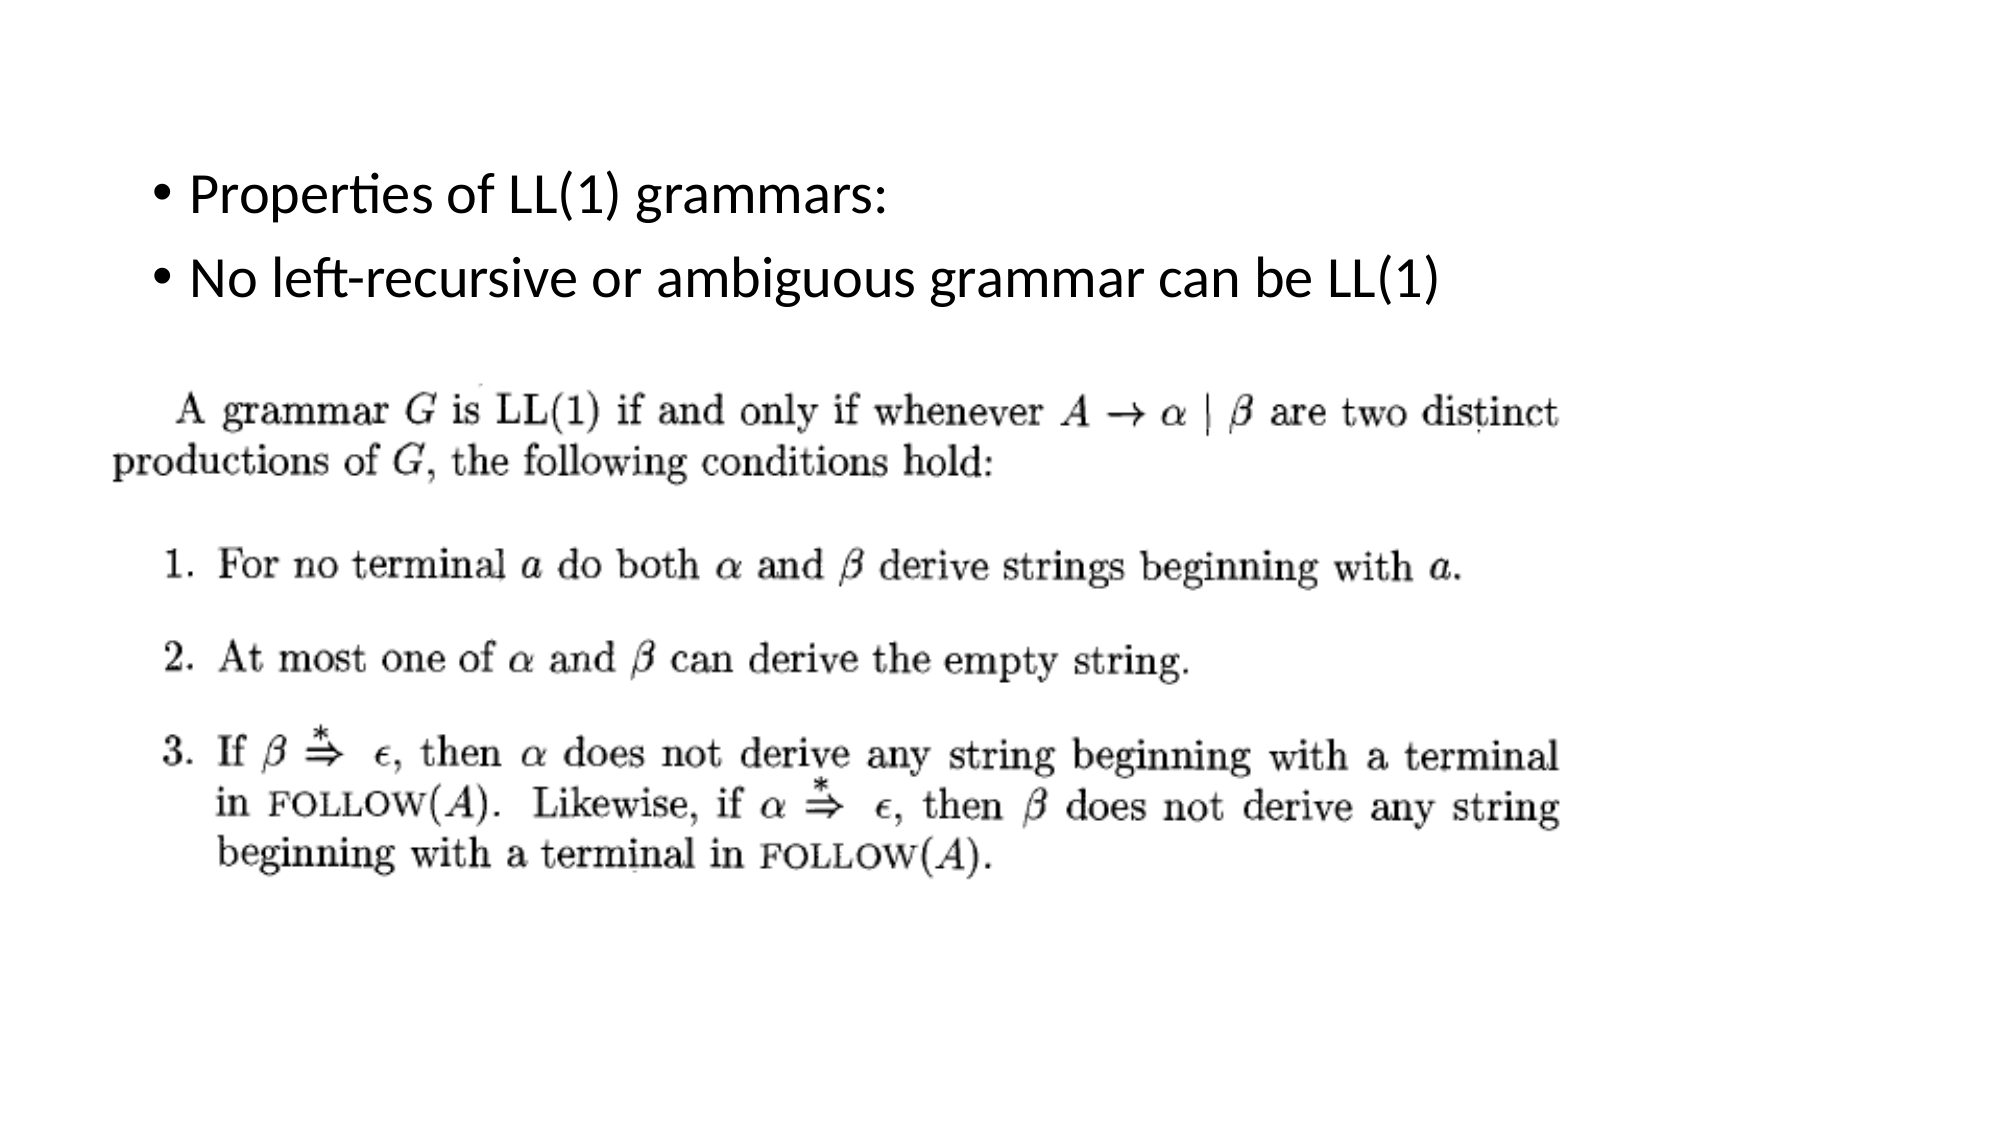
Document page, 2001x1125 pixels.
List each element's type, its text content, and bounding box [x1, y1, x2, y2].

list Properties of LL(1) grammars: No left-recursive or ambiguous grammar can be LL(1) [137, 155, 1863, 1014]
picture [97, 382, 1591, 917]
